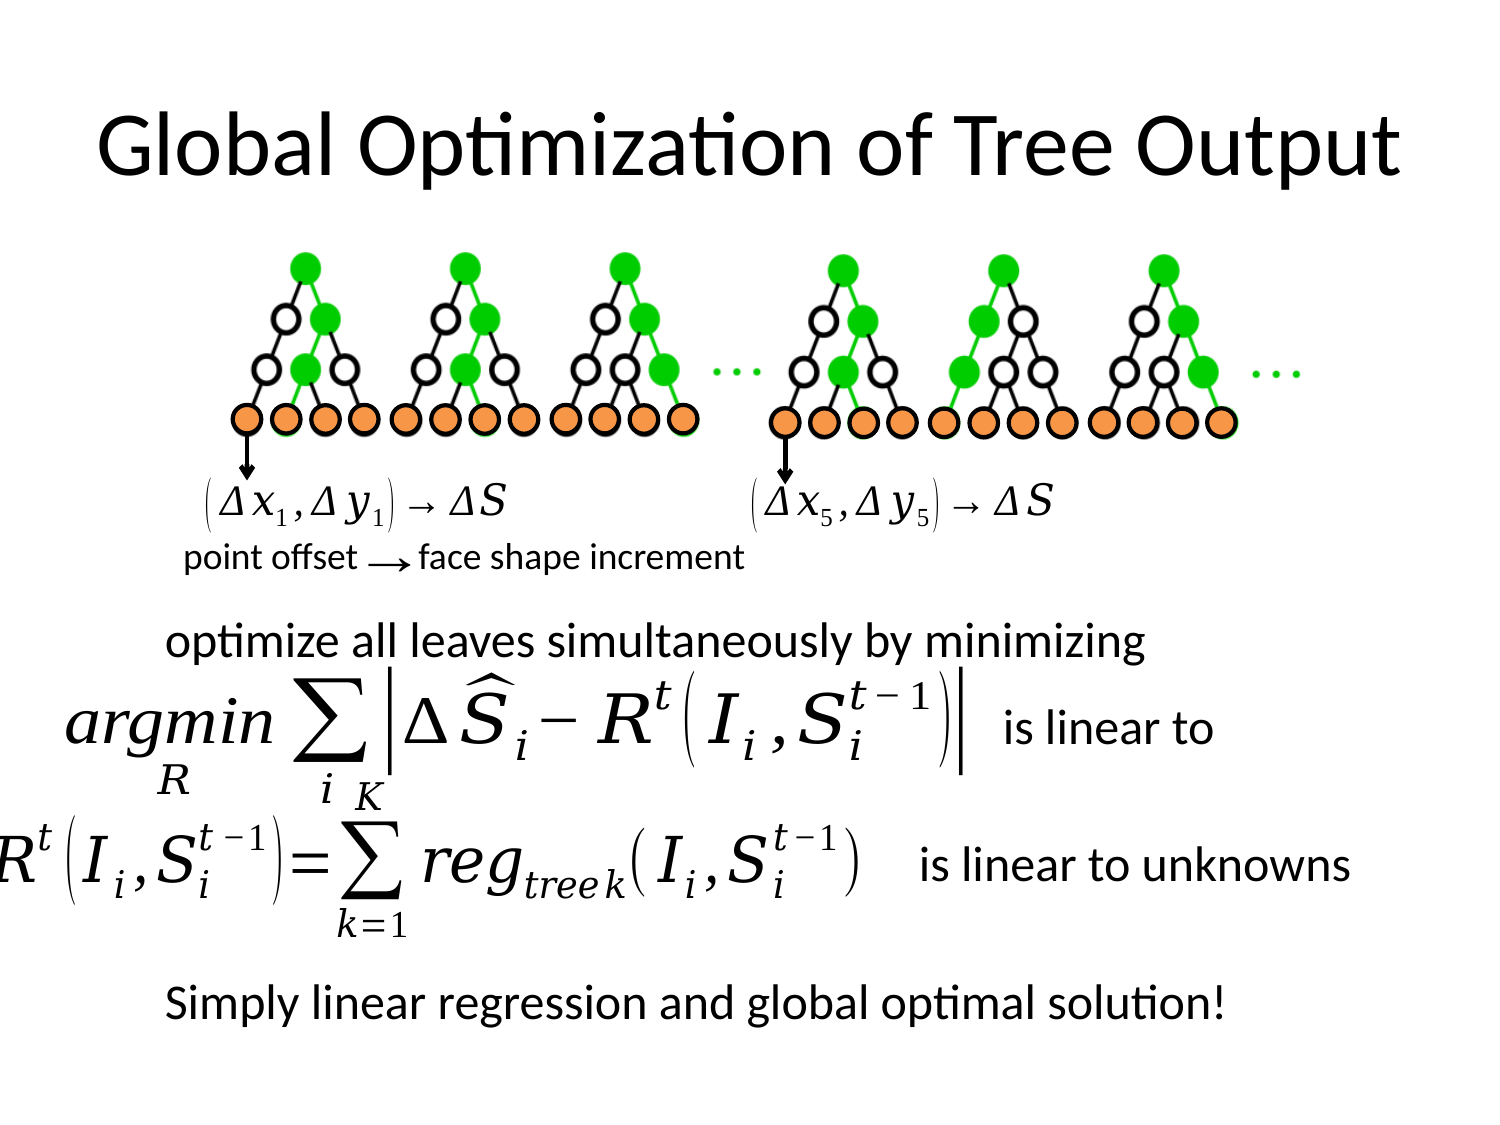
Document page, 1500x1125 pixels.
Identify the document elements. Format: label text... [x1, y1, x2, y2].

text_box is linear to unknowns [825, 824, 1371, 899]
picture [224, 251, 1302, 442]
text_box Simply linear regression and global optimal solution! [74, 962, 1425, 1038]
text_box optimize all leaves simultaneously by minimizing [74, 599, 1425, 675]
text_box point offset [168, 524, 374, 585]
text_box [770, 408, 1236, 438]
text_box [232, 404, 698, 434]
text_box face shape increment [403, 524, 761, 585]
title Global Optimization of Tree Output [75, 45, 1425, 233]
